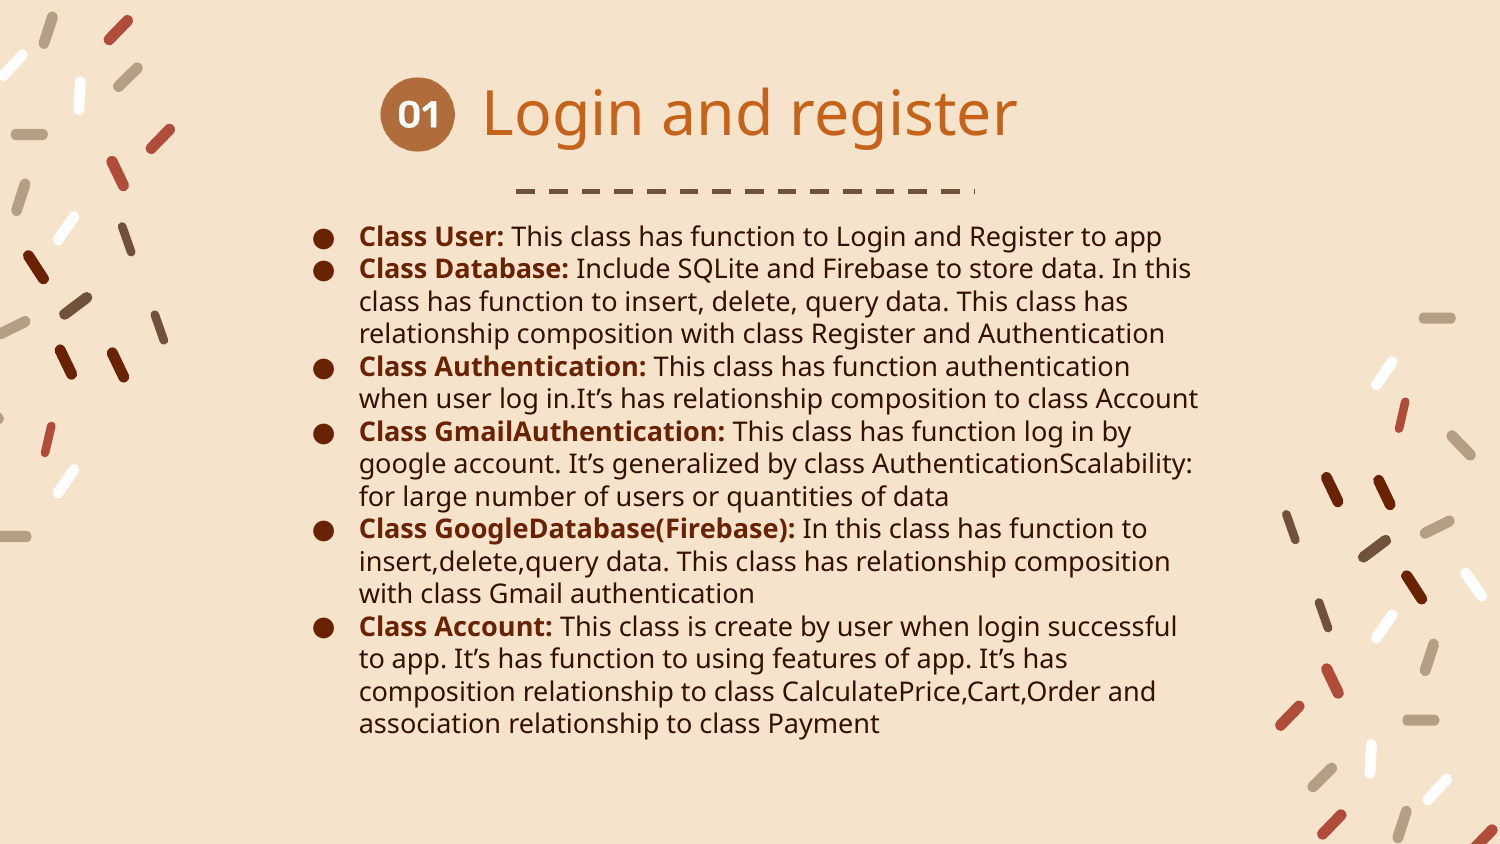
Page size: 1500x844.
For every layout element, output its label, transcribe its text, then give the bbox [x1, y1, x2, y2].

title Login and register [257, 58, 1243, 168]
picture [371, 66, 461, 159]
list Class User: This class has function to Login and Register to app Class Database: Include SQLite and Firebase to store data. In this class has function to insert, delete, query data. This class has relationship composition with class Register and Authentication Class Authentication: This class has function authentication when user log in.It’s has relationship composition to class Account Class GmailAuthentication: This class has function log in by google account. It’s generalized by class AuthenticationScalability: for large number of users or quantities of data Class GoogleDatabase(Firebase): In this class has function to insert,delete,query data. This class has relationship composition with class Gmail authentication Class Account: This class is create by user when login successful to app. It’s has function to using features of app. It’s has composition relationship to class CalculatePrice,Cart,Order and association relationship to class Payment [296, 204, 1222, 662]
